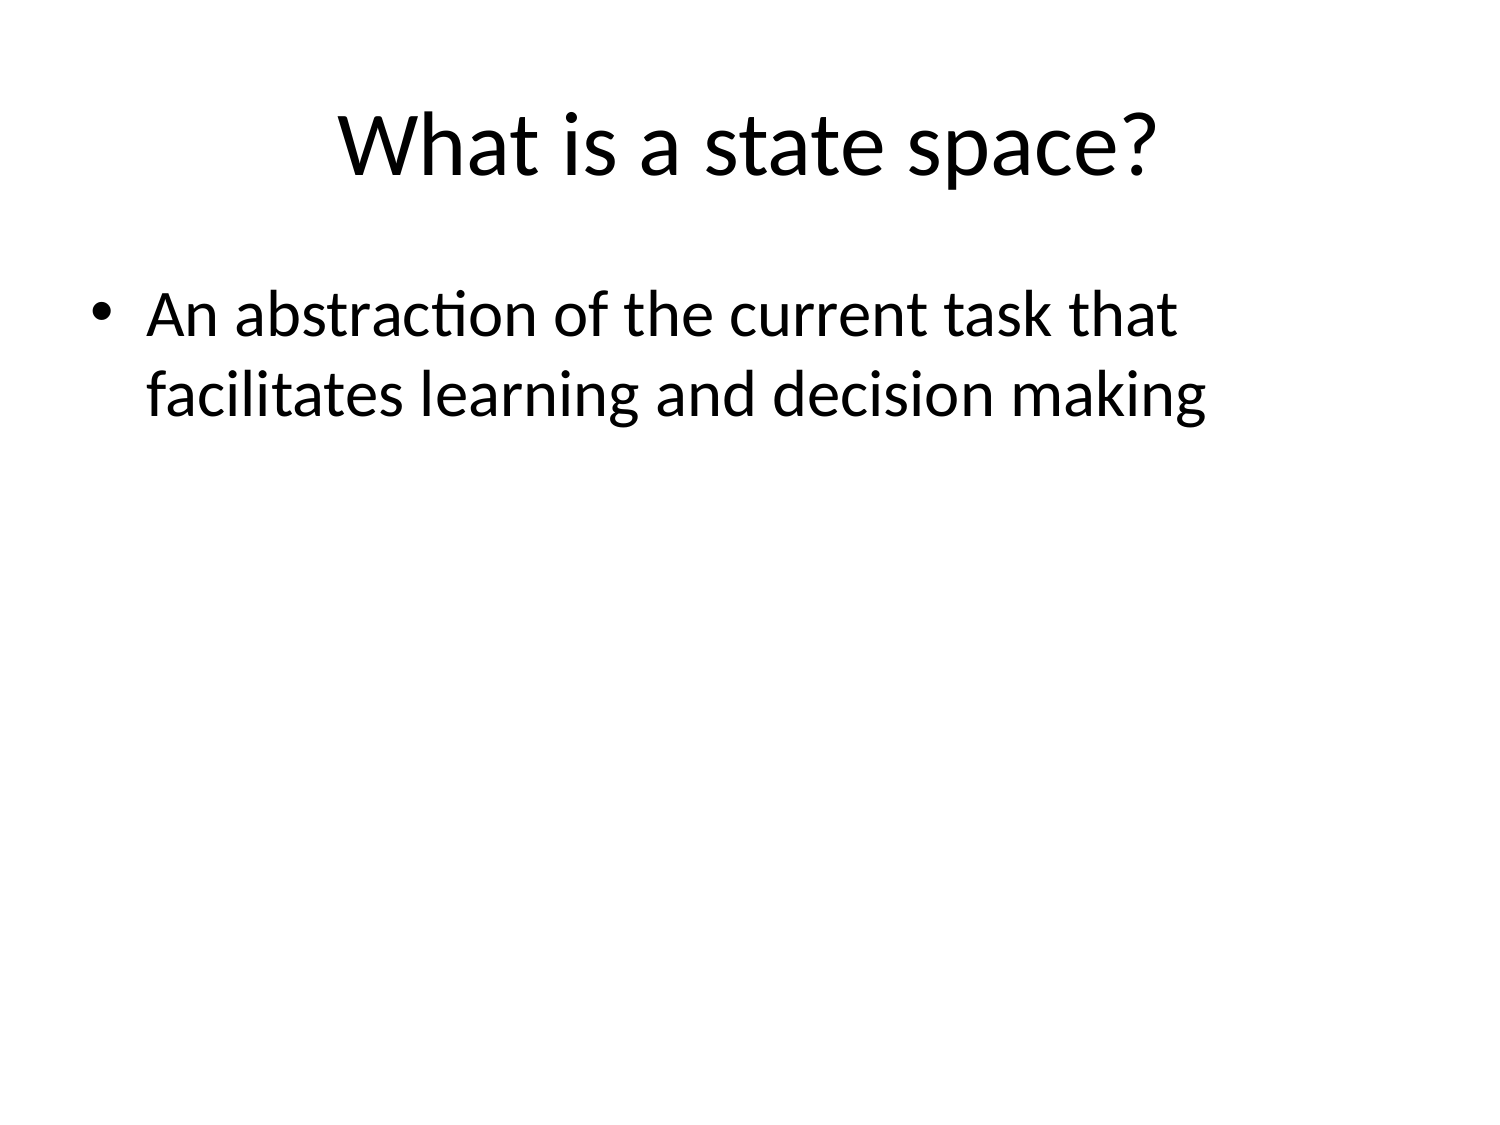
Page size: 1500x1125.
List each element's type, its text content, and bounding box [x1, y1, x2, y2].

title What is a state space? [75, 45, 1425, 233]
list An abstraction of the current task that facilitates learning and decision making [75, 262, 1425, 1005]
